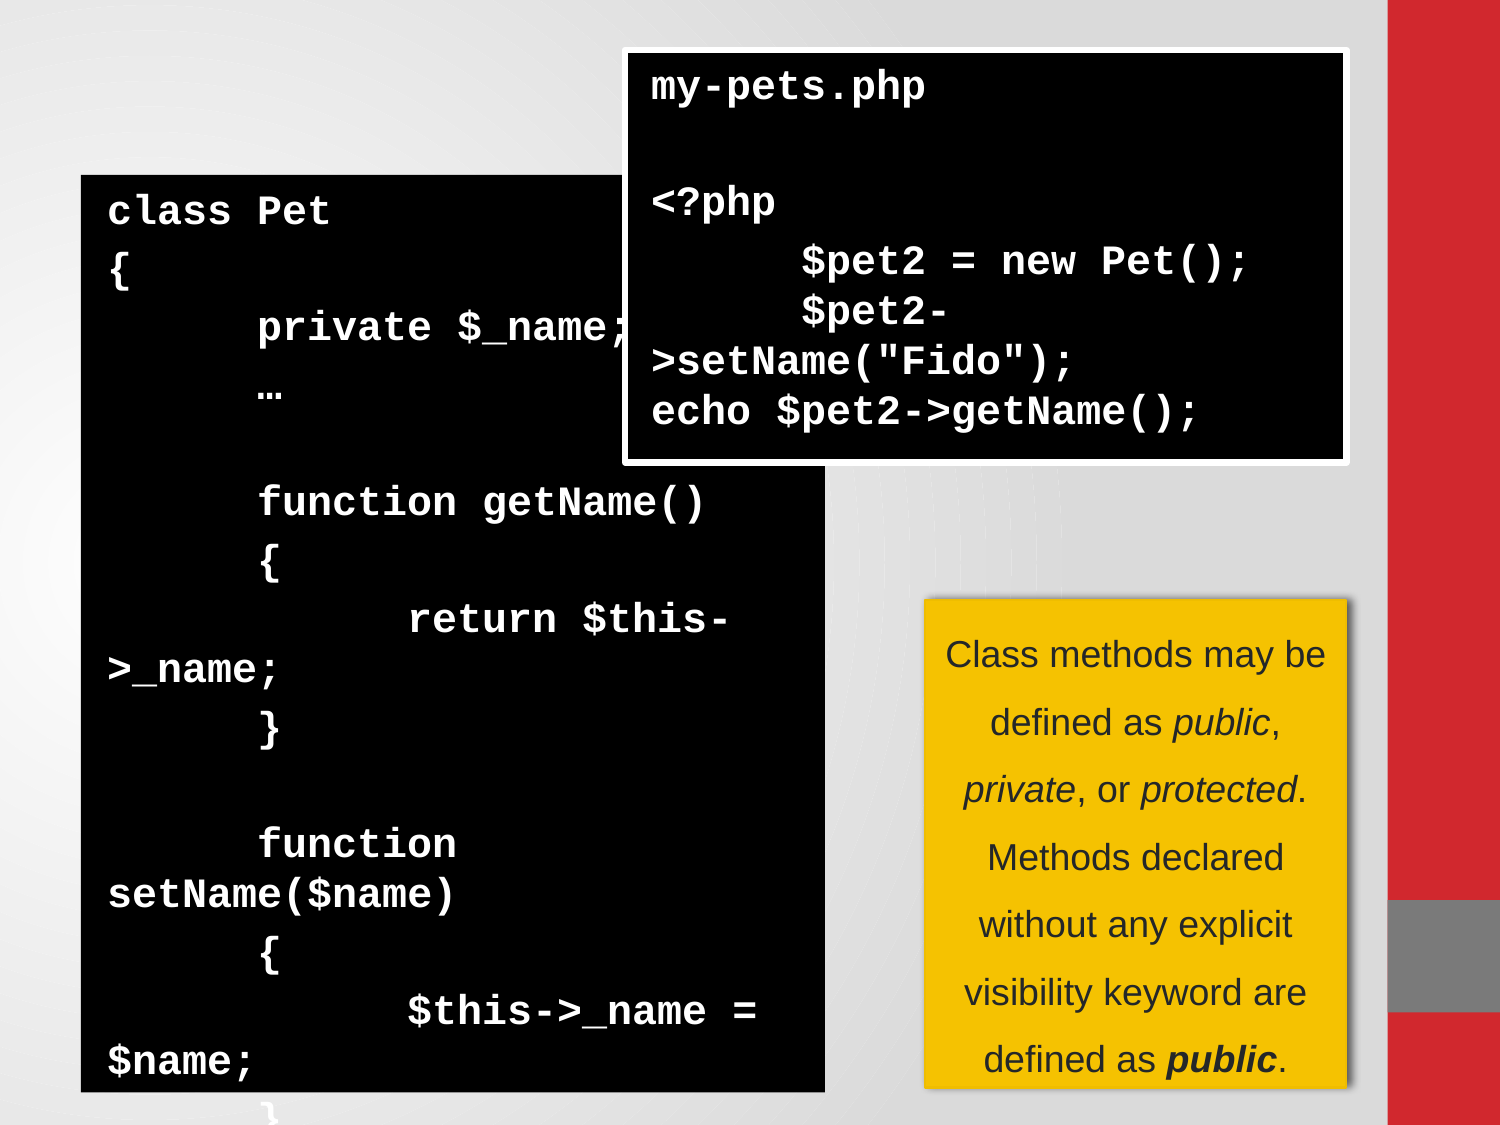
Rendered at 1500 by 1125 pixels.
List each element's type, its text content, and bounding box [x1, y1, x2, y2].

text_box my-pets.php <?php $pet2 = new Pet(); $pet2->setName("Fido"); echo $pet2->getName(); [622, 47, 1350, 466]
text_box class Pet { private $_name; … function getName() { return $this->_name; } function setName($name) { $this->_name = $name; } } [80, 174, 825, 1093]
text_box Class methods may be defined as public, private, or protected. Methods declared without any explicit visibility keyword are defined as public. [924, 599, 1347, 1089]
